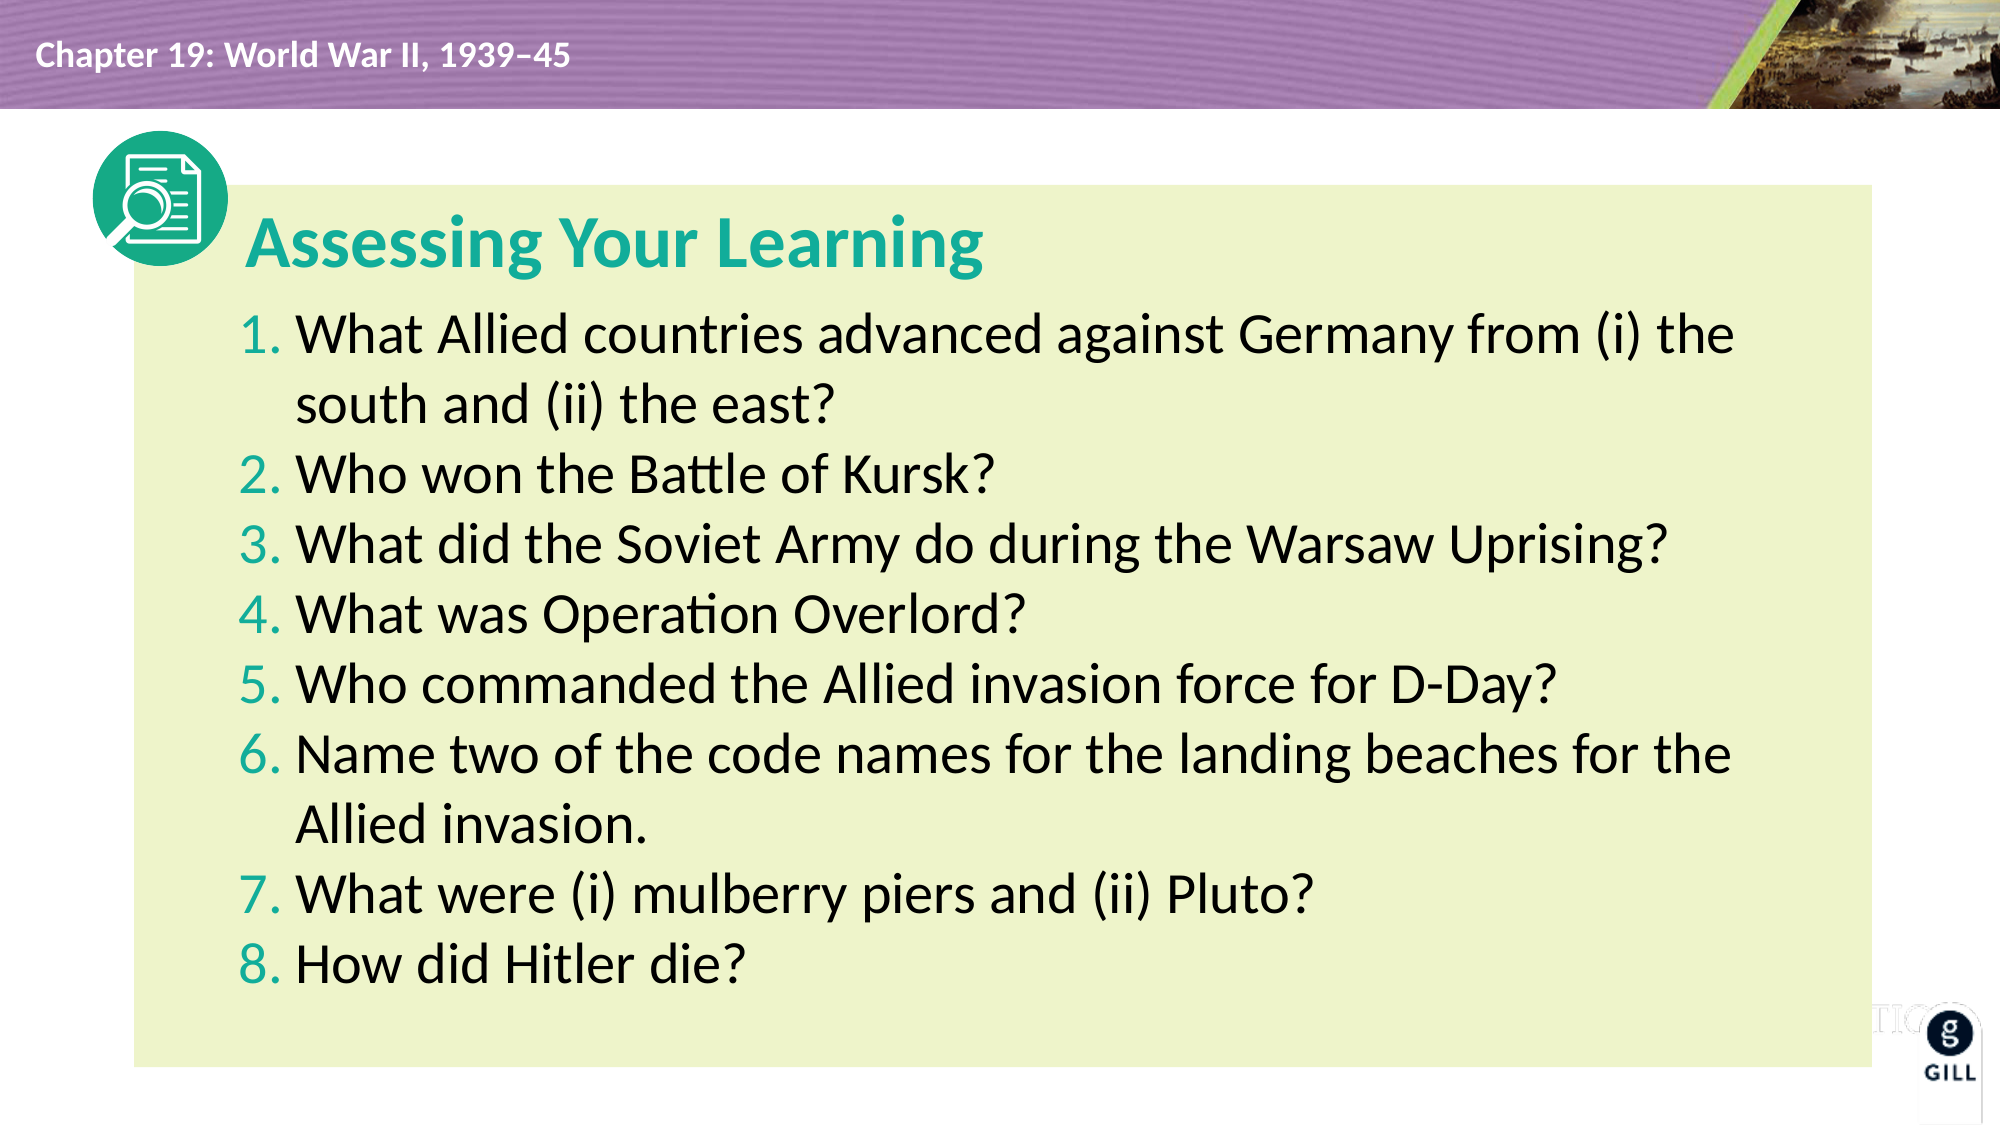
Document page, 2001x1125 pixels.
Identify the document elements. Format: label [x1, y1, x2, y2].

picture [1371, 647, 2001, 1125]
picture [0, 0, 2000, 109]
text_box [73, 109, 1872, 1068]
